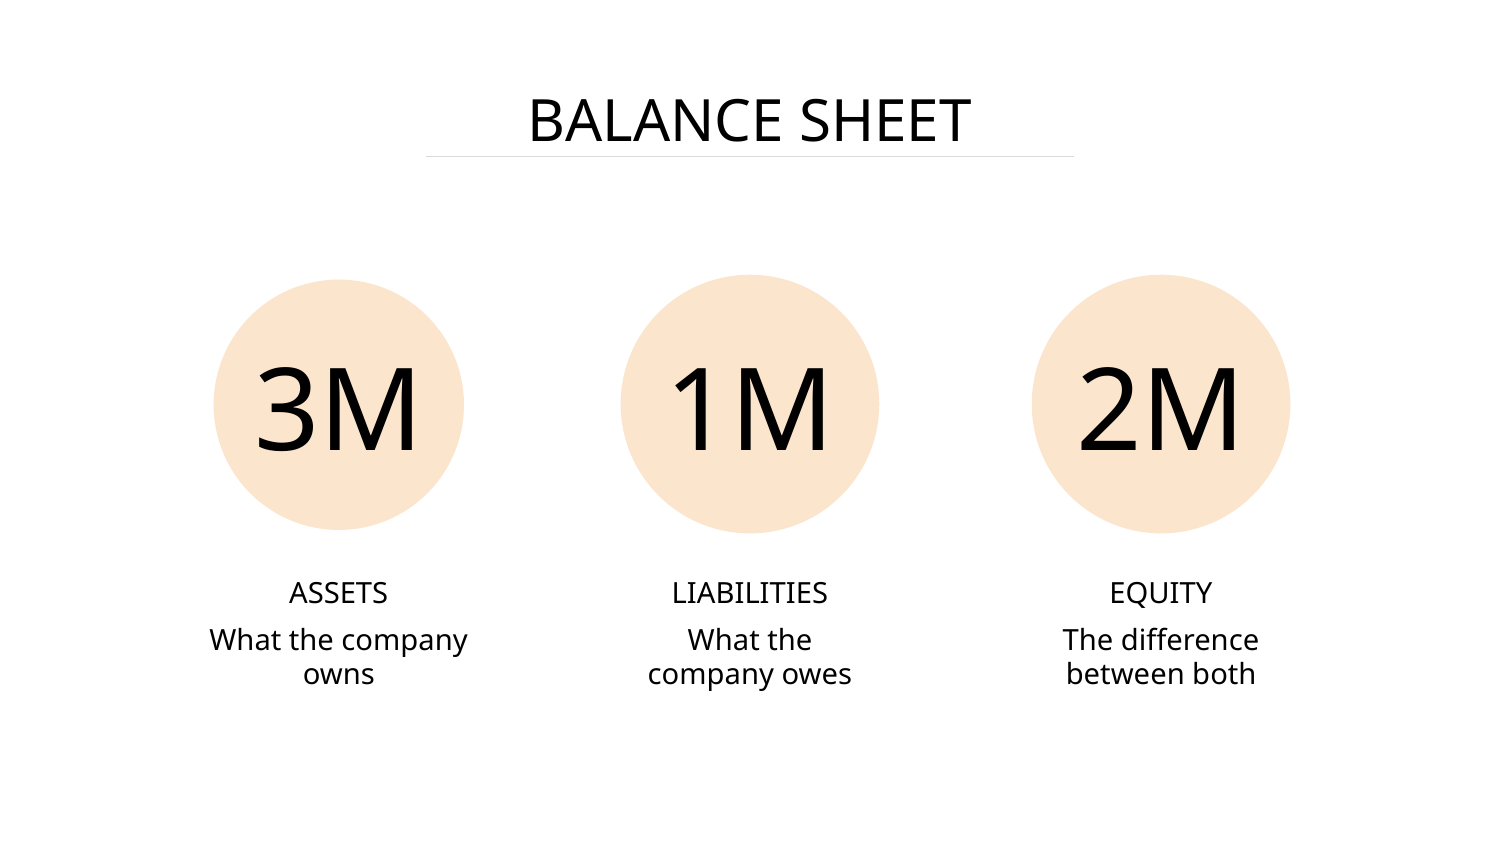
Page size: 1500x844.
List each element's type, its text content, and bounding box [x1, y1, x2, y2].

subtitle What the company owns [189, 605, 489, 720]
text_box [626, 274, 874, 366]
title 1M [602, 366, 898, 444]
text_box [1038, 444, 1285, 534]
text_box [1037, 274, 1285, 366]
text_box [219, 444, 458, 530]
title 3M [191, 366, 487, 444]
title BALANCE SHEET [88, 74, 1412, 168]
subtitle What the company owes [600, 605, 900, 720]
title ASSETS [197, 546, 481, 625]
title LIABILITIES [608, 546, 892, 625]
title 2M [1013, 366, 1309, 444]
text_box [219, 279, 458, 366]
title EQUITY [1019, 546, 1303, 625]
text_box [626, 444, 873, 534]
subtitle The difference between both [1011, 605, 1311, 720]
